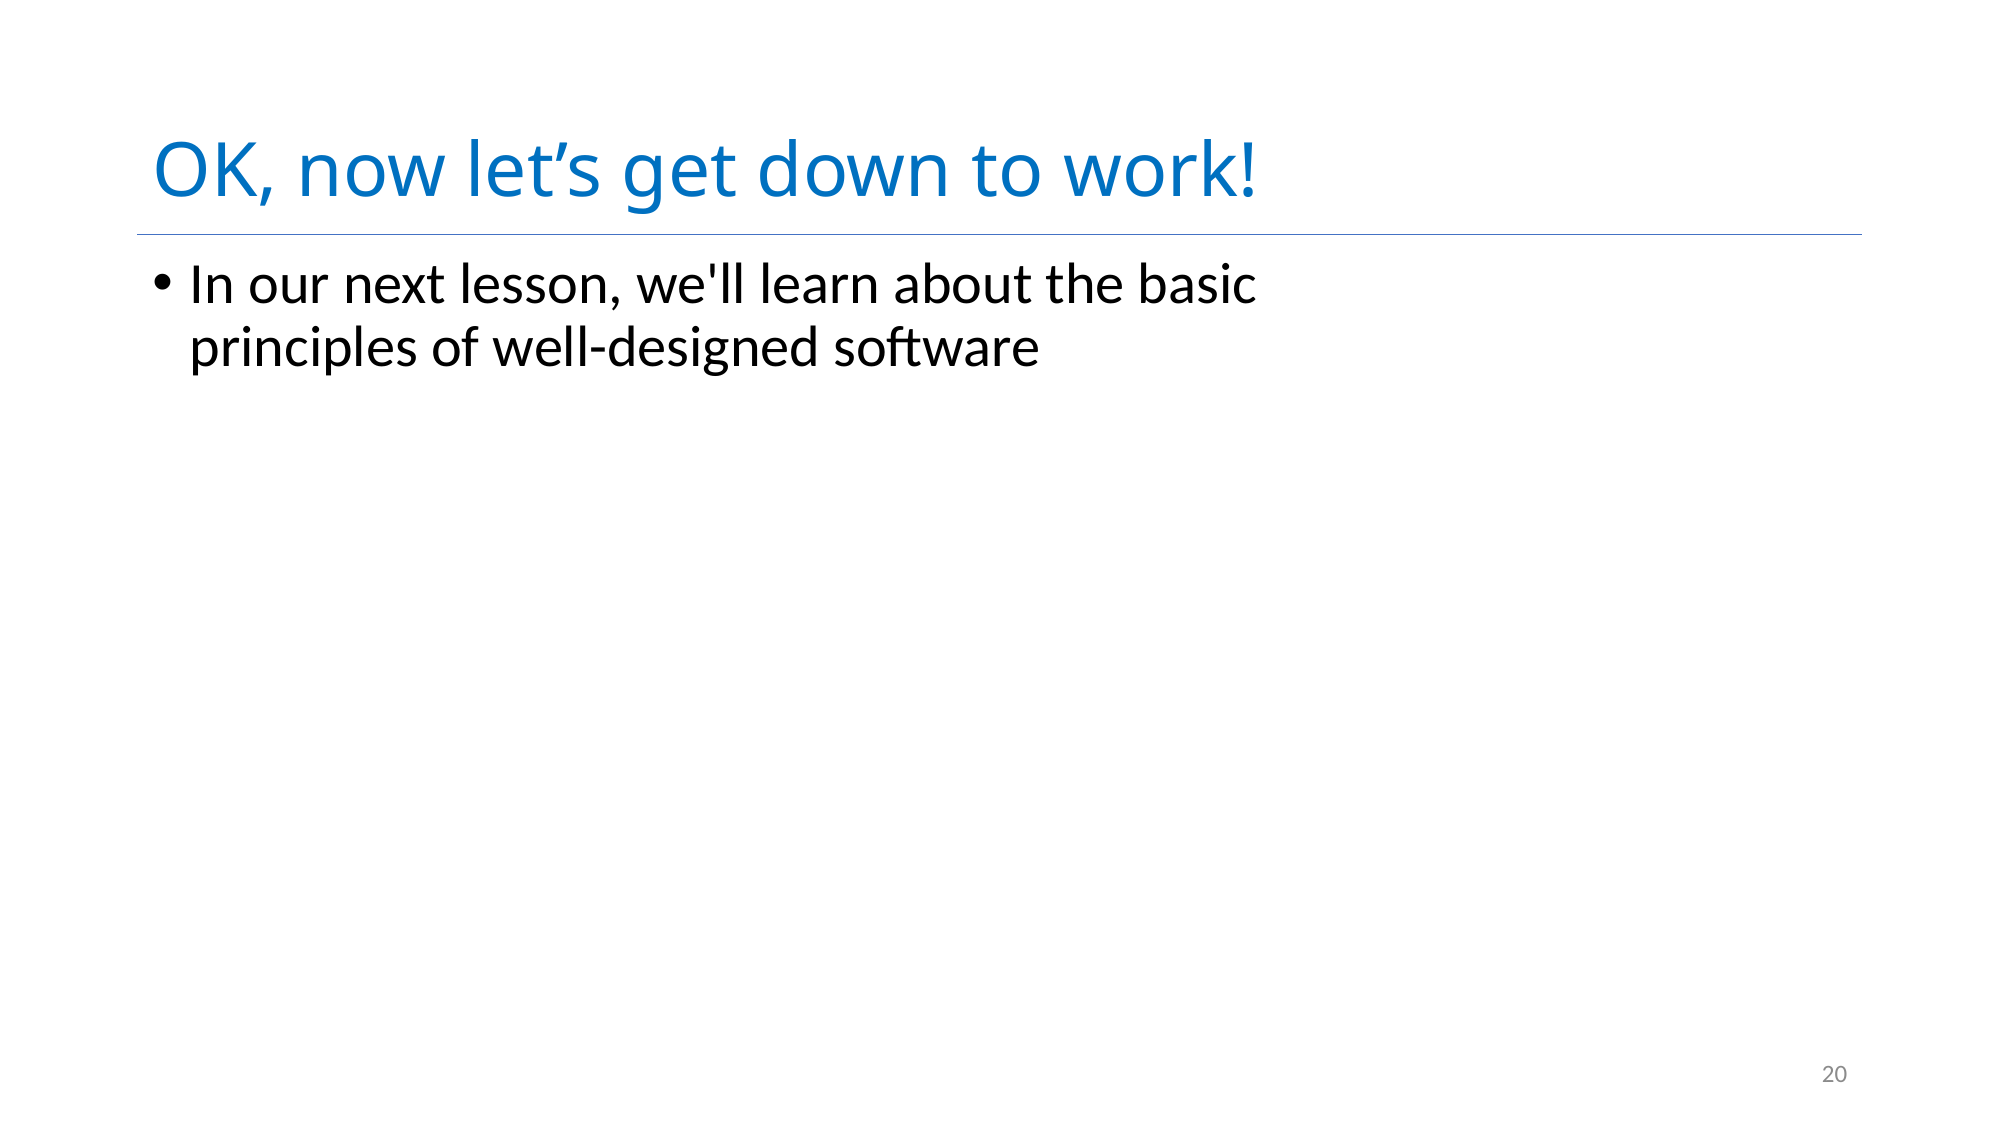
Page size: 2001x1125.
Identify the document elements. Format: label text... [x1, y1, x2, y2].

list In our next lesson, we'll learn about the basic principles of well-designed software [137, 246, 1432, 960]
slide_number 20 [1412, 1042, 1863, 1103]
title OK, now let’s get down to work! [137, 3, 1863, 221]
